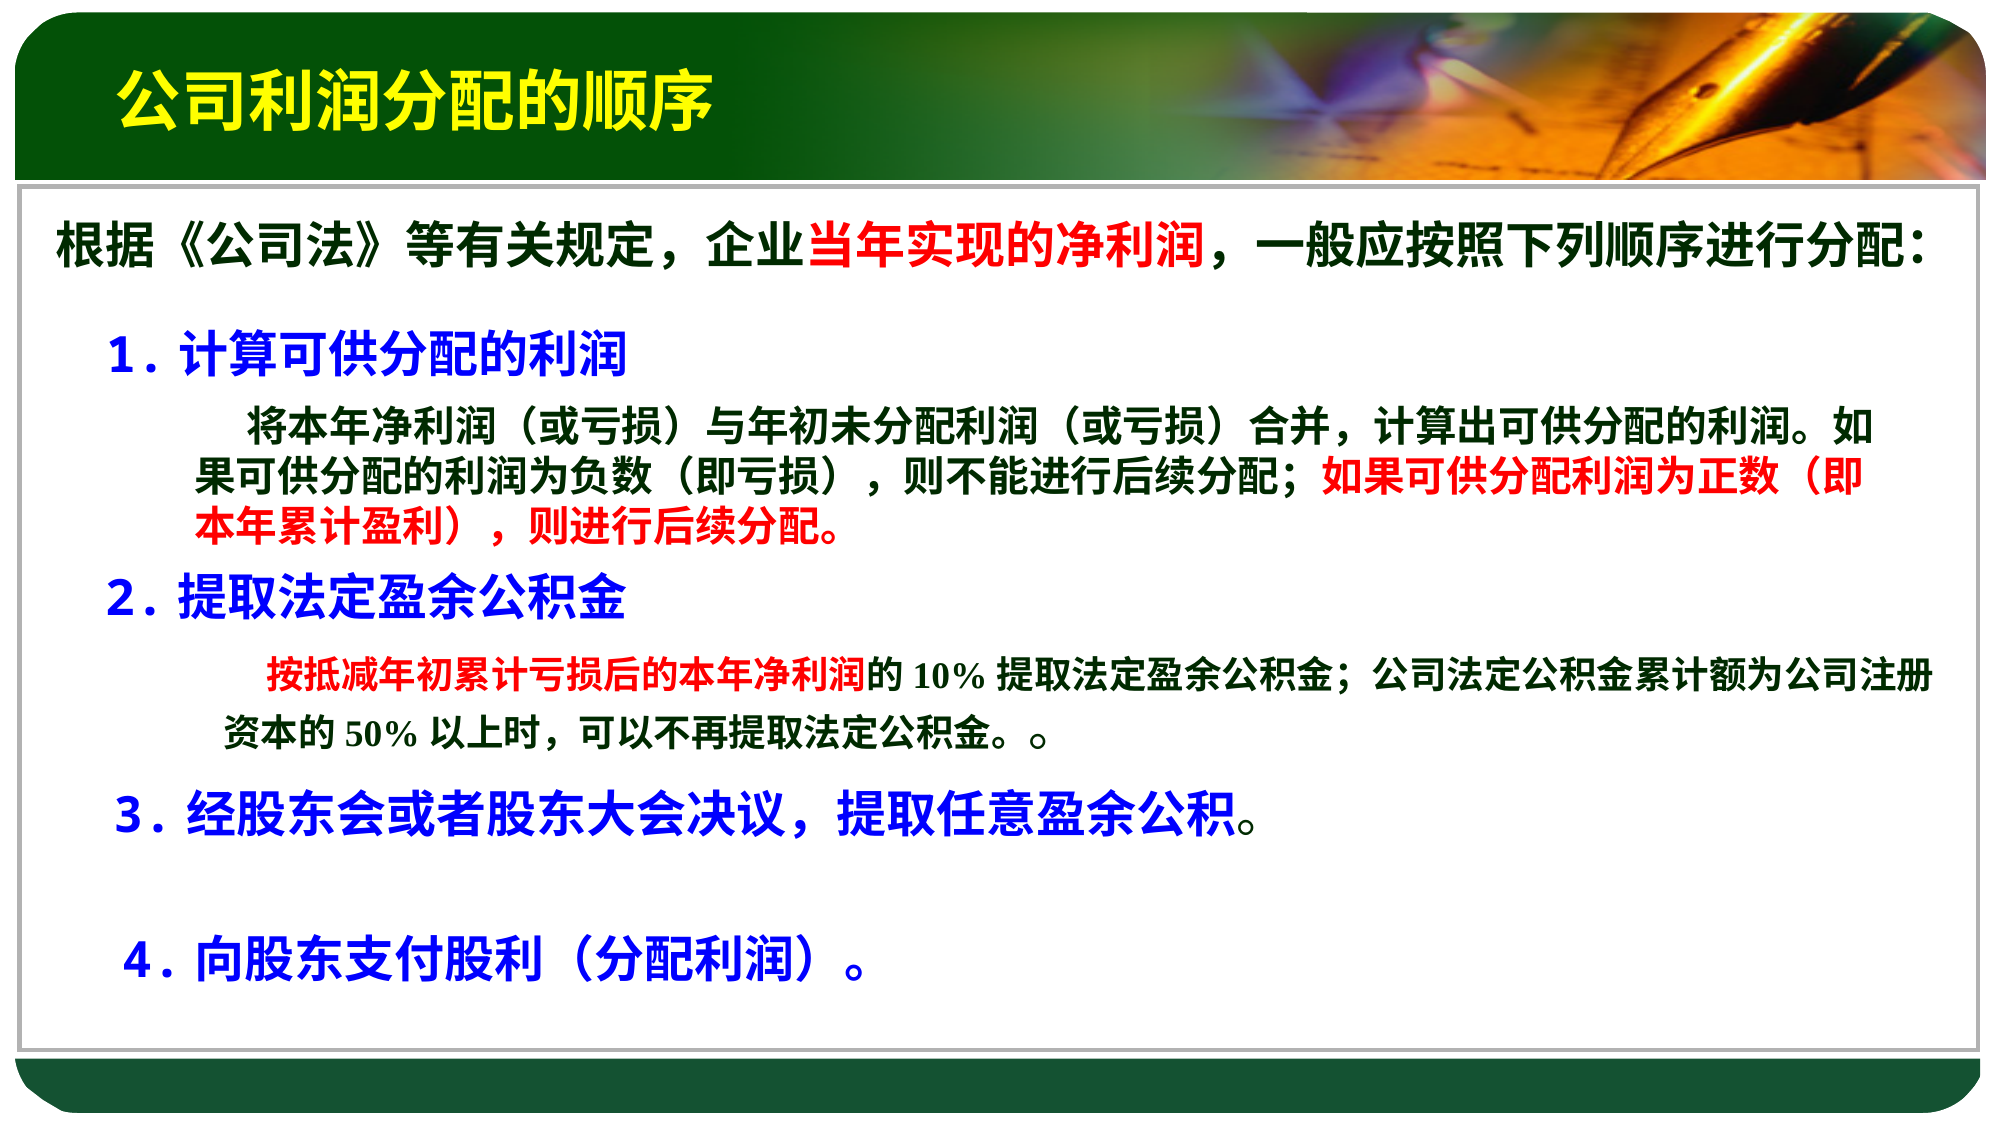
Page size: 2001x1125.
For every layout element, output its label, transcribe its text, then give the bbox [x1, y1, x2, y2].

text_box 将本年净利润（或亏损）与年初未分配利润（或亏损）合并，计算出可供分配的利润。如果可供分配的利润为负数（即亏损），则不能进行后续分配；如果可供分配利润为正数（即本年累计盈利），则进行后续分配。 [194, 377, 1884, 557]
text_box 3.经股东会或者股东大会决议，提取任意盈余公积。 [99, 774, 1312, 850]
title 公司利润分配的顺序 [99, 52, 1884, 145]
text_box 1.计算可供分配的利润 [92, 315, 644, 390]
text_box 4.向股东支付股利（分配利润）。 [107, 920, 921, 995]
text_box 2.提取法定盈余公积金 [90, 557, 642, 633]
text_box 按抵减年初累计亏损后的本年净利润的10%提取法定盈余公积金；公司法定公积金累计额为公司注册资本的50%以上时，可以不再提取法定公积金。。 [208, 643, 1964, 764]
picture [15, 13, 1986, 180]
text_box 根据《公司法》等有关规定，企业当年实现的净利润，一般应按照下列顺序进行分配： [40, 206, 1943, 281]
